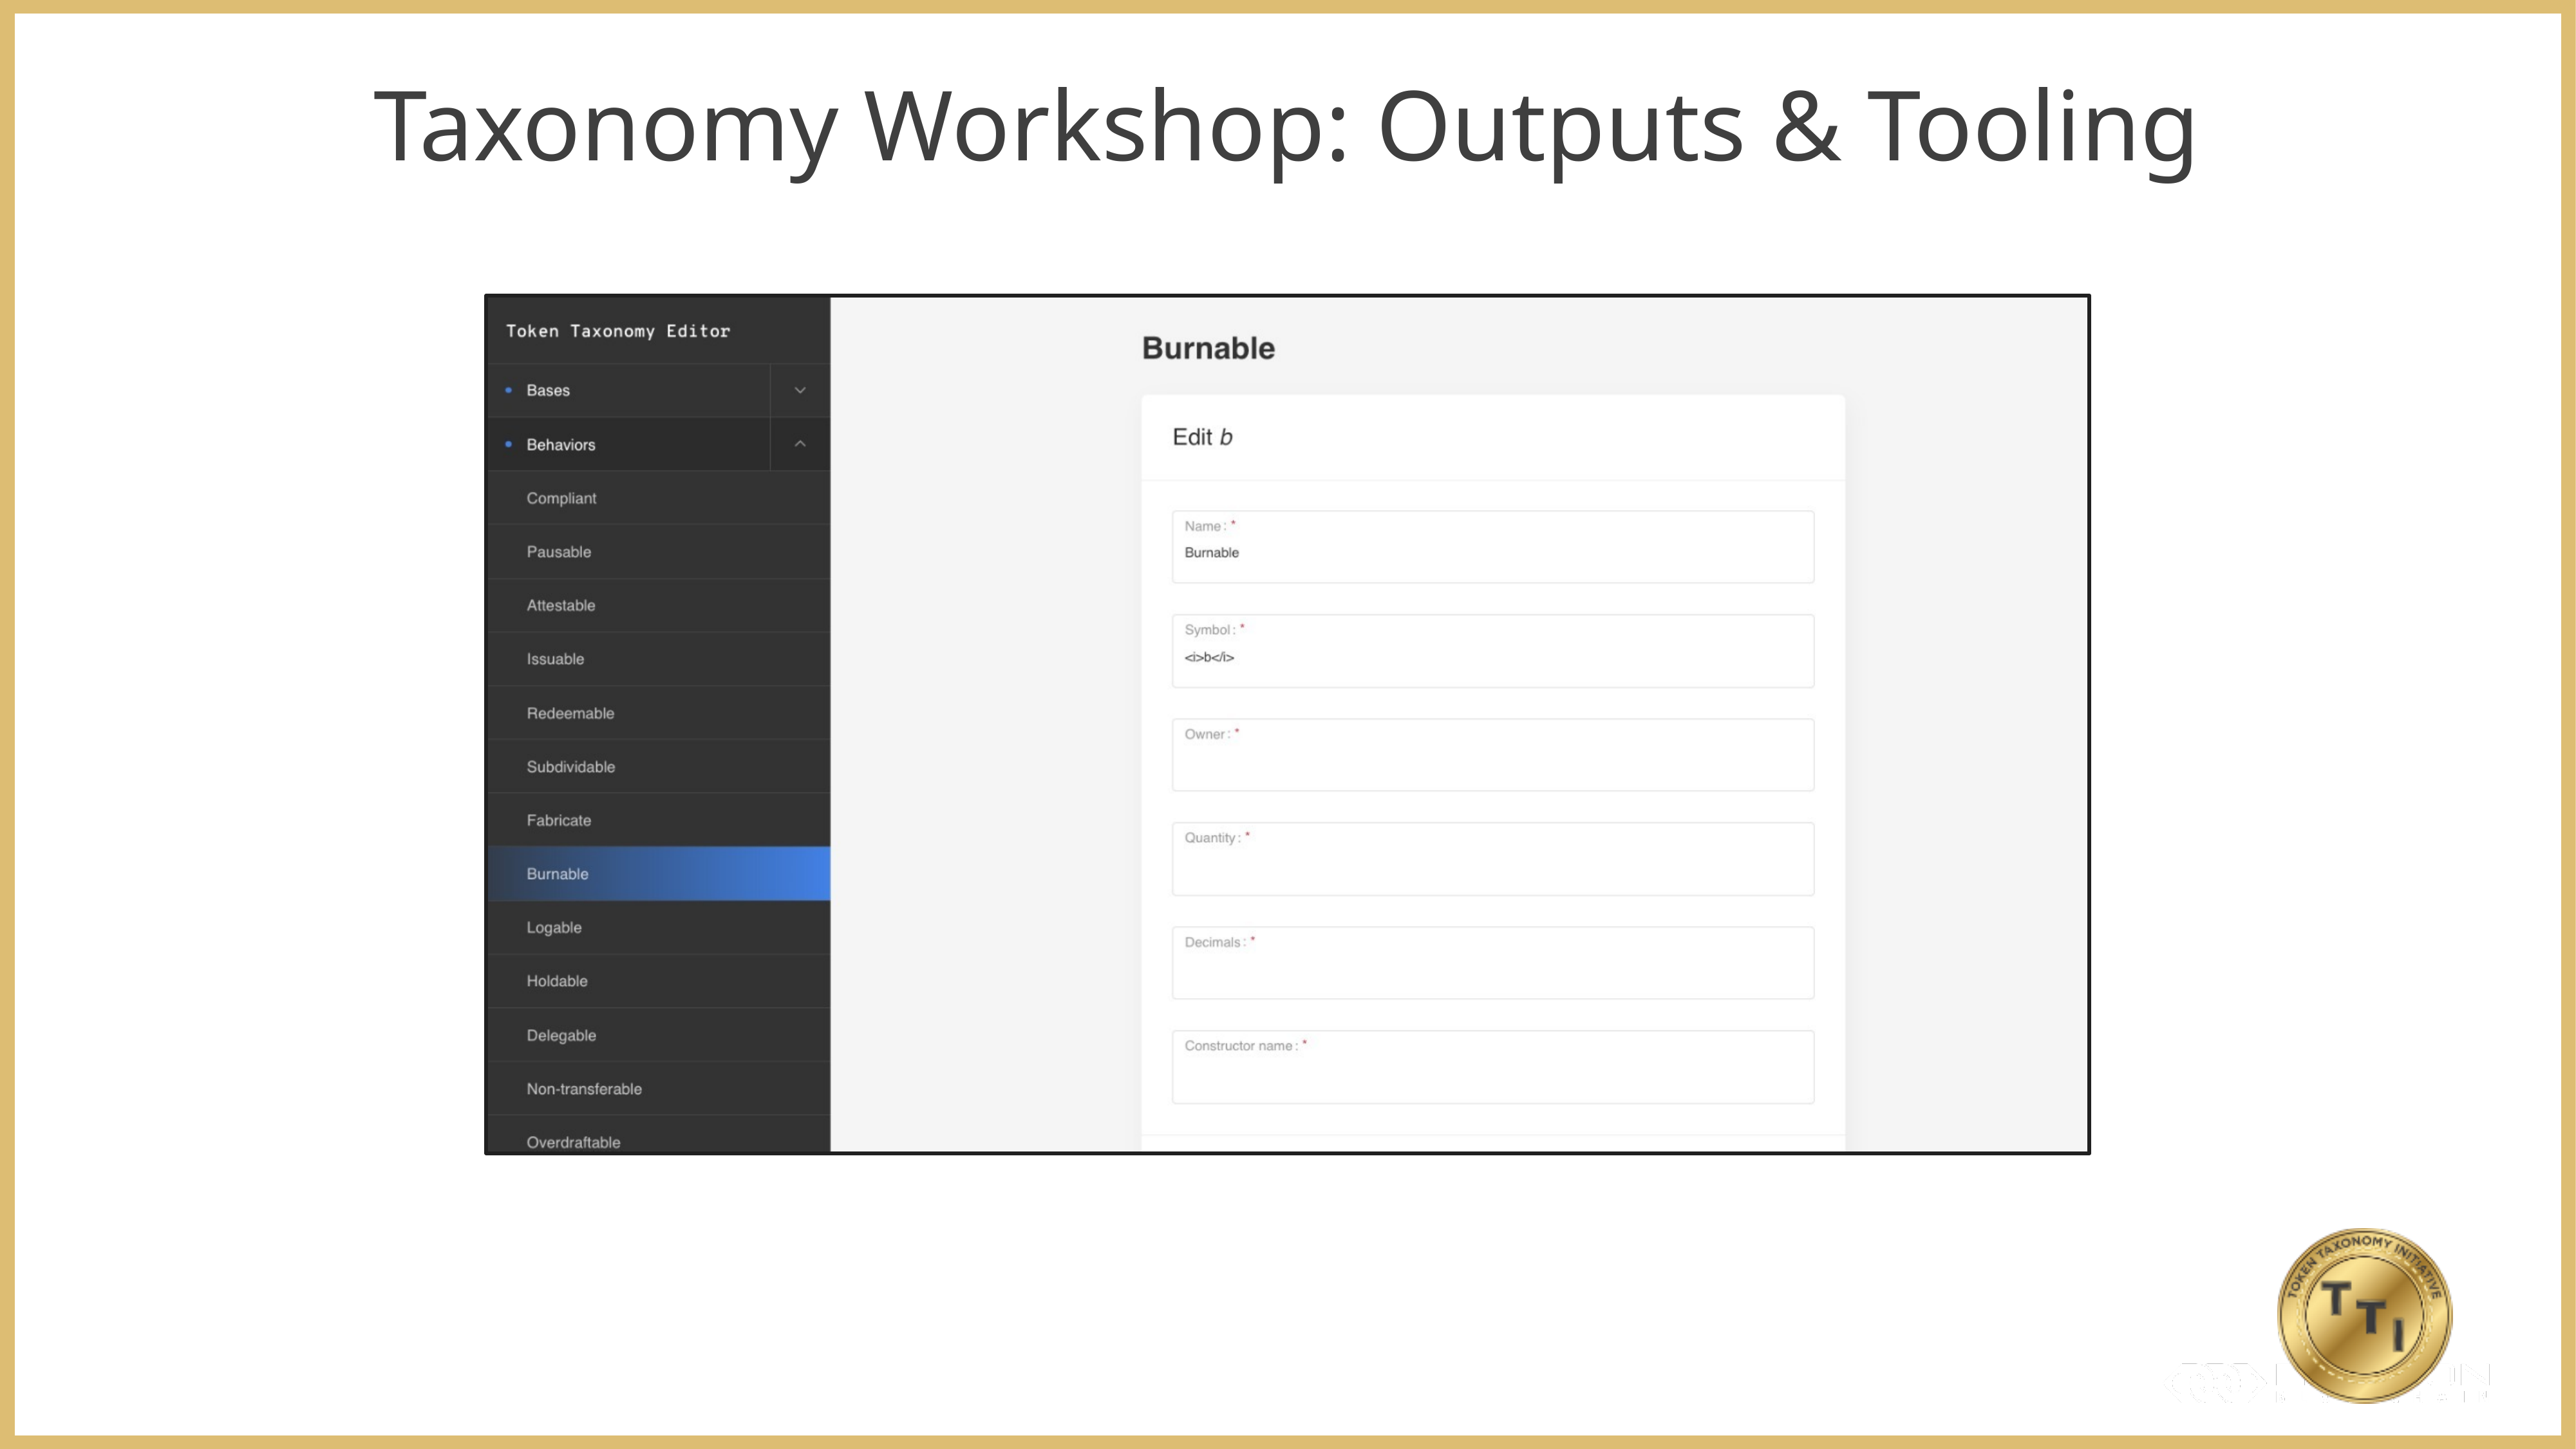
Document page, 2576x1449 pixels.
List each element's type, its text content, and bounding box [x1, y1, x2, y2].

picture [2146, 1228, 2506, 1418]
picture [488, 298, 2088, 1151]
title Taxonomy Workshop: Outputs & Tooling [0, 0, 2575, 259]
